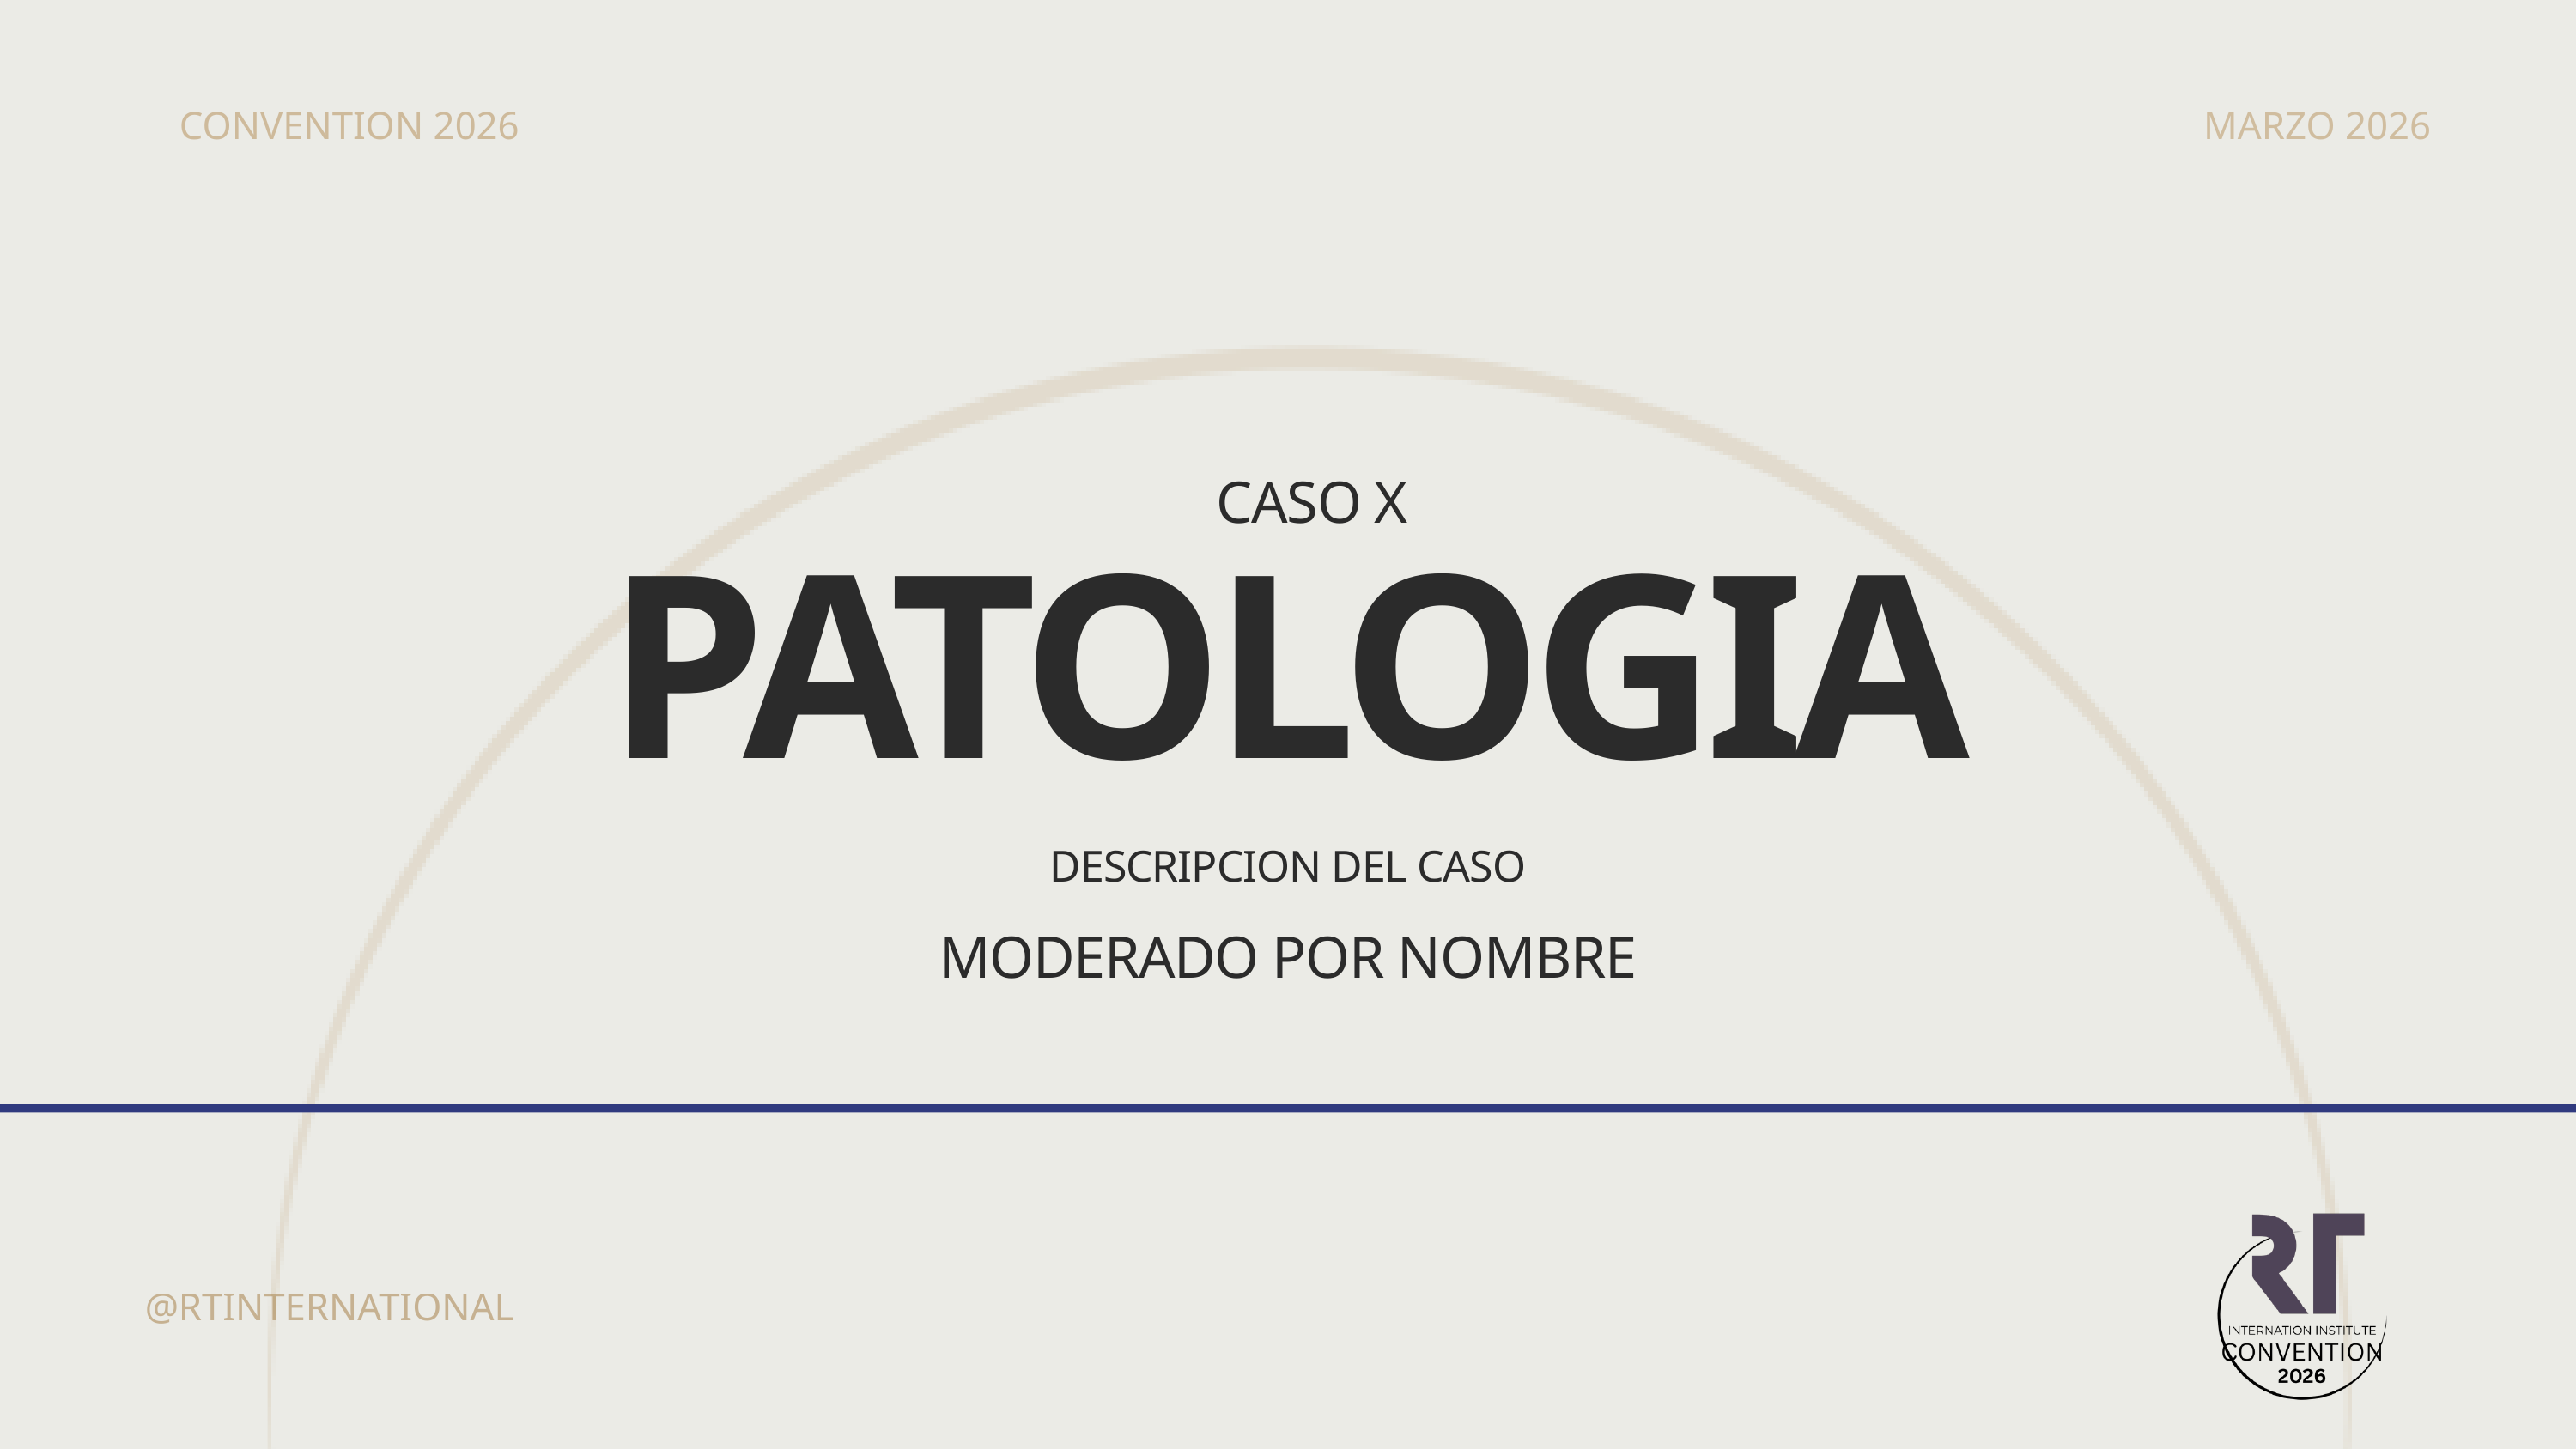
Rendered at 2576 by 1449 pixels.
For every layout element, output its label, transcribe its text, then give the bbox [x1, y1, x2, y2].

text_box DESCRIPCION DEL CASO [615, 830, 1961, 891]
text_box MODERADO POR NOMBRE [615, 909, 1961, 990]
text_box [2176, 1181, 2423, 1428]
text_box [267, 810, 2357, 1107]
text_box [267, 1108, 2357, 1449]
text_box MARZO 2026 [1922, 94, 2432, 148]
text_box [267, 345, 2357, 611]
text_box CONVENTION 2026 [0, 94, 709, 148]
text_box PATOLOGIA [144, 611, 2432, 810]
text_box CASO X [1098, 455, 1526, 536]
text_box @RTINTERNATIONAL [144, 1276, 654, 1329]
